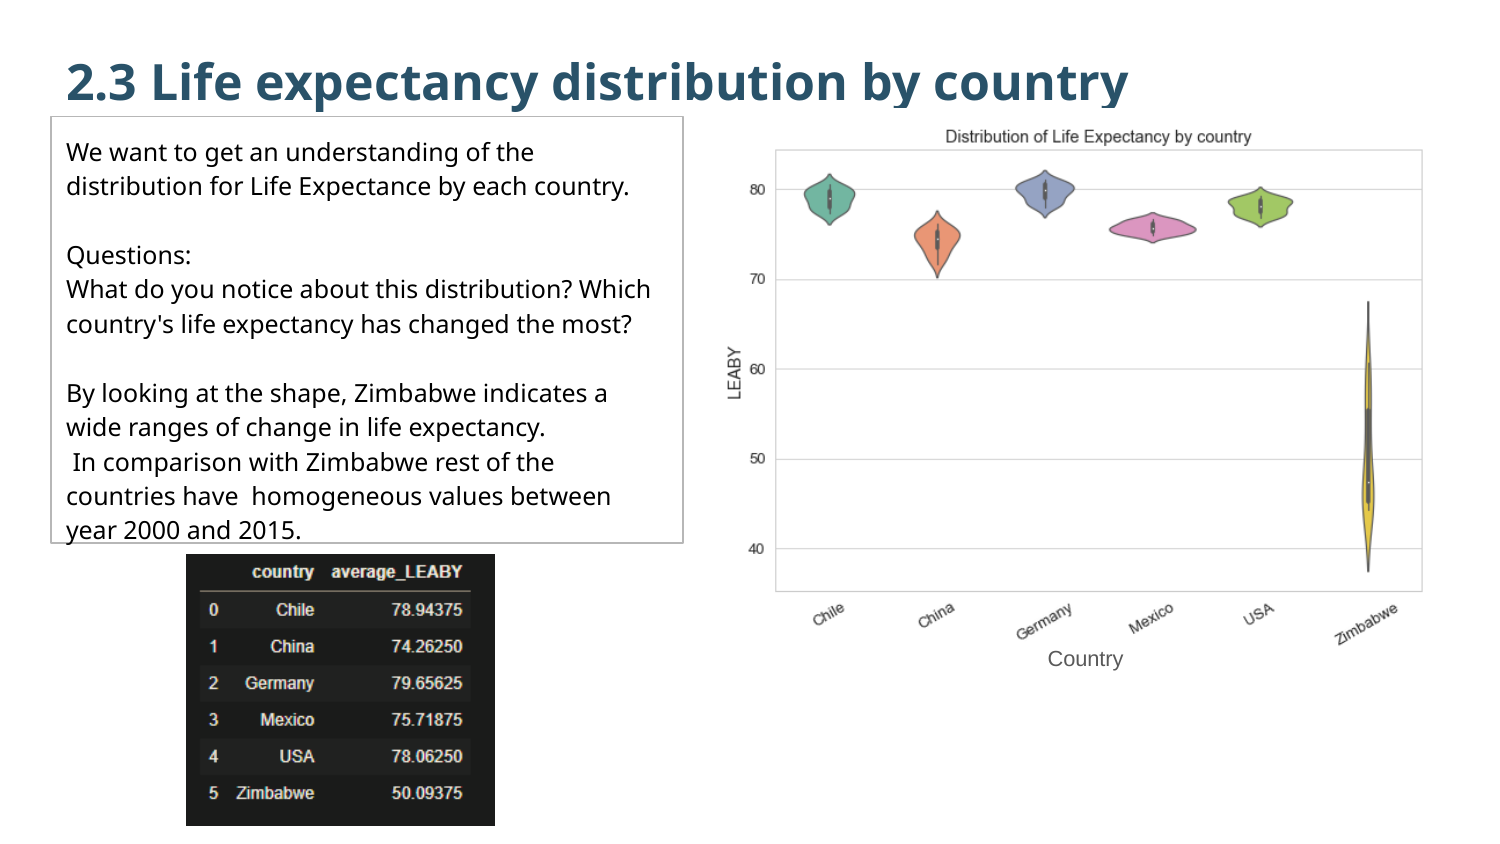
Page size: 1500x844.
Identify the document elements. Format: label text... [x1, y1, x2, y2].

text_box Country [1032, 655, 1139, 678]
text_box 2.3 Life expectancy distribution by country [51, 48, 1449, 186]
picture [186, 554, 495, 826]
picture [712, 108, 1459, 649]
text_box We want to get an understanding of the distribution for Life Expectance by each country. Questions: What do you notice about this distribution? Which country's life expectancy has changed the most? By looking at the shape, Zimbabwe indicates a wide ranges of change in life expectancy. In comparison with Zimbabwe rest of the countries have homogeneous values between year 2000 and 2015. [51, 116, 683, 543]
